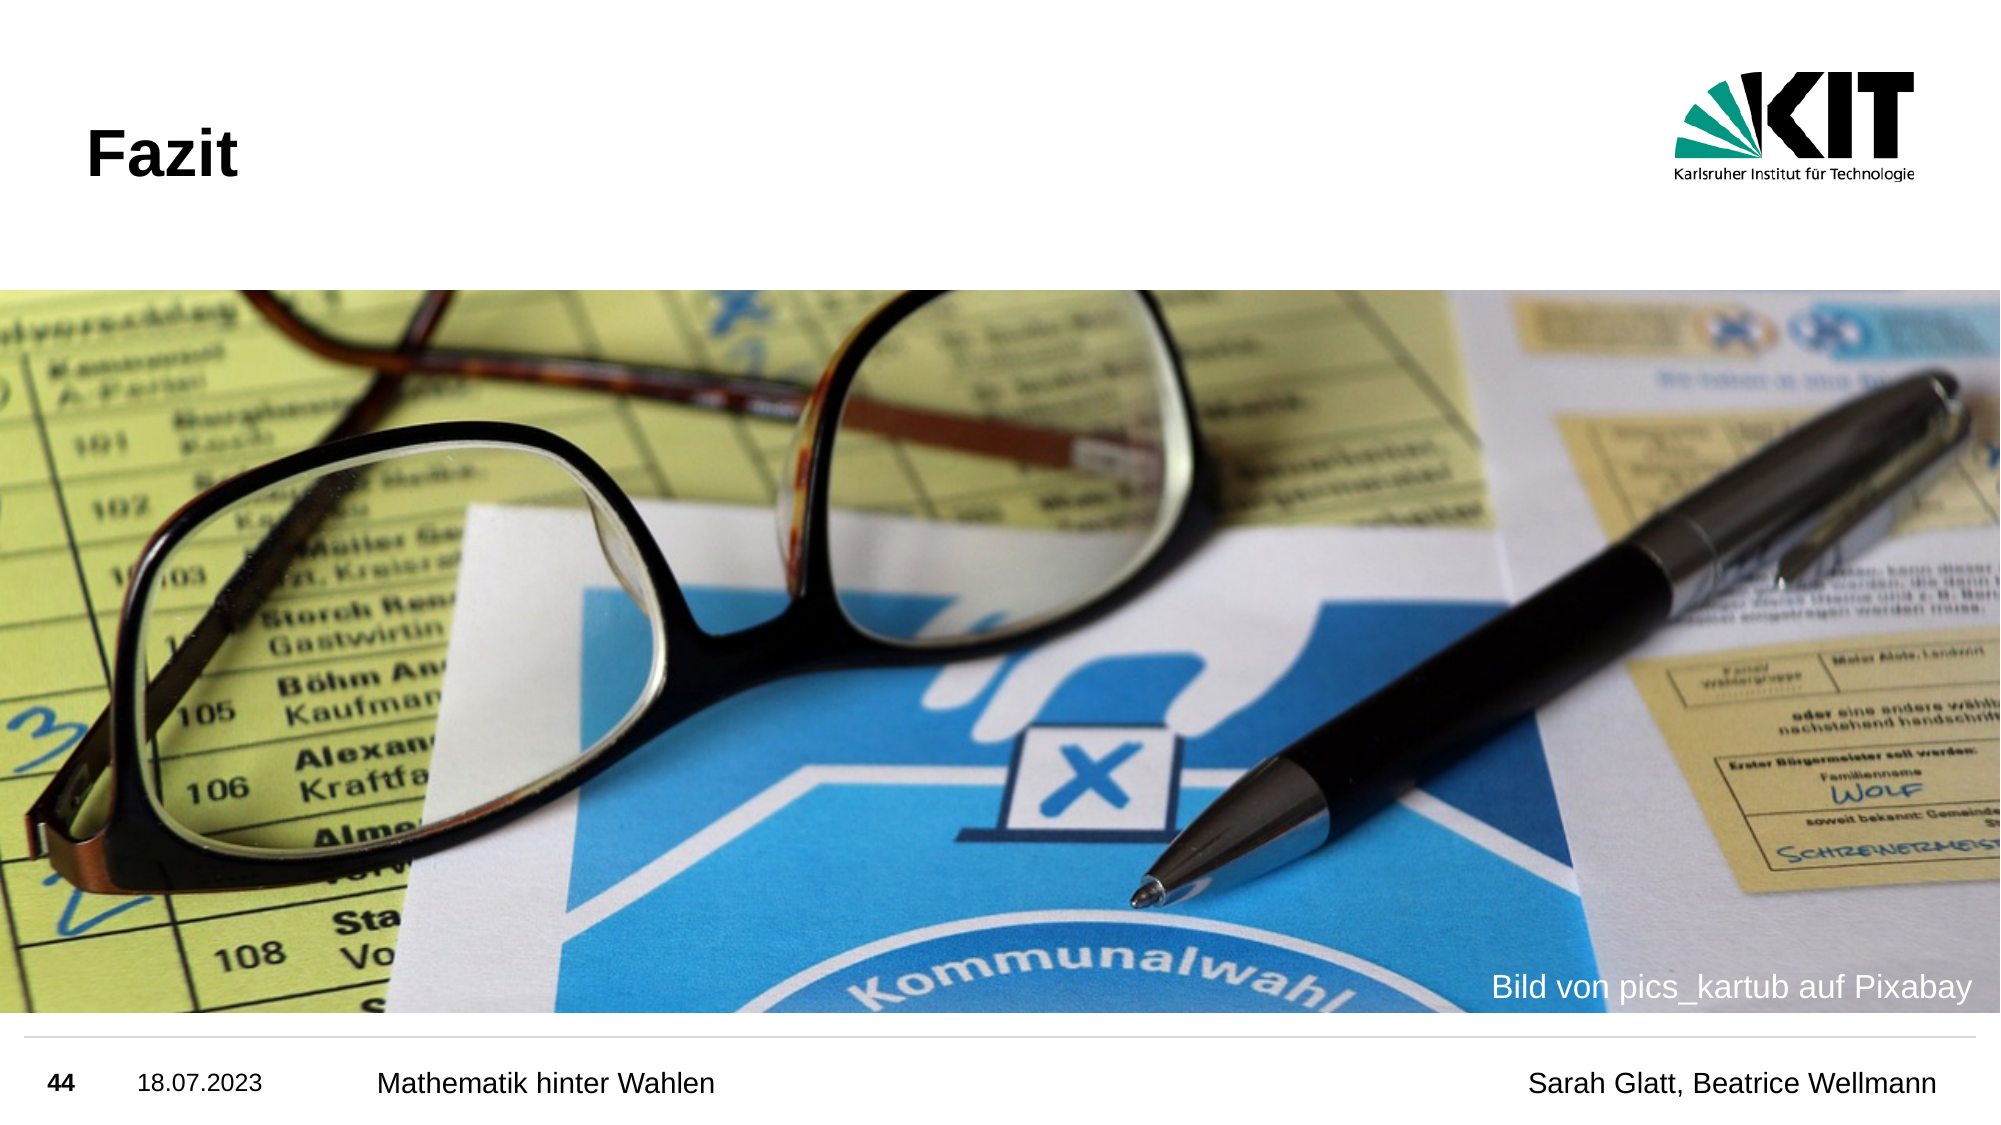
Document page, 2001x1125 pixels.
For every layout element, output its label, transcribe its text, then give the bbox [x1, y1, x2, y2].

slide_number 44 [47, 1038, 119, 1125]
text_box Mathematik hinter Wahlen [361, 1054, 907, 1109]
picture [1675, 72, 1914, 182]
picture [0, 290, 2000, 1014]
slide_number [137, 1038, 362, 1125]
text_box Sarah Glatt, Beatrice Wellmann [1408, 1054, 1954, 1109]
title Fazit [86, 64, 1589, 191]
